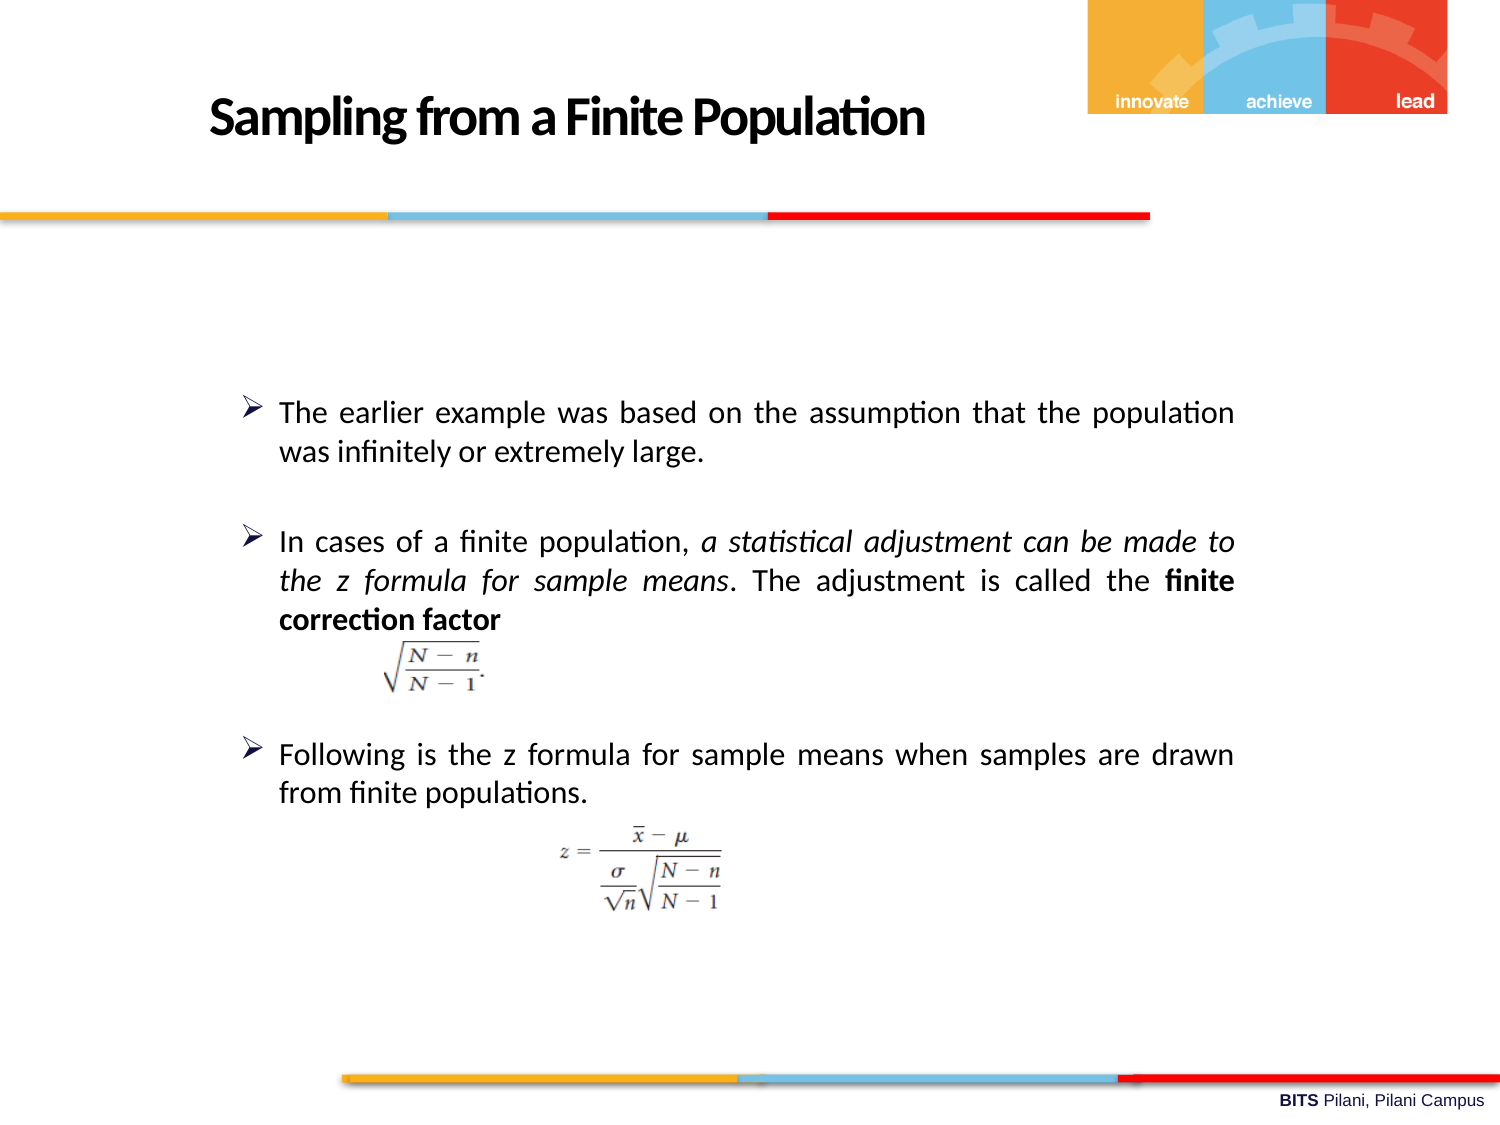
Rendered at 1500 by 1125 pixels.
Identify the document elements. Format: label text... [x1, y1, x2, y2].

list The earlier example was based on the assumption that the population was infinitely or extremely large. In cases of a finite population, a statistical adjustment can be made to the z formula for sample means. The adjustment is called the finite correction factor Following is the z formula for sample means when samples are drawn from finite populations. [225, 383, 1251, 822]
picture [384, 638, 489, 700]
picture [545, 816, 751, 920]
list Sampling from a Finite Population [50, 24, 1088, 213]
picture [1087, 0, 1448, 114]
